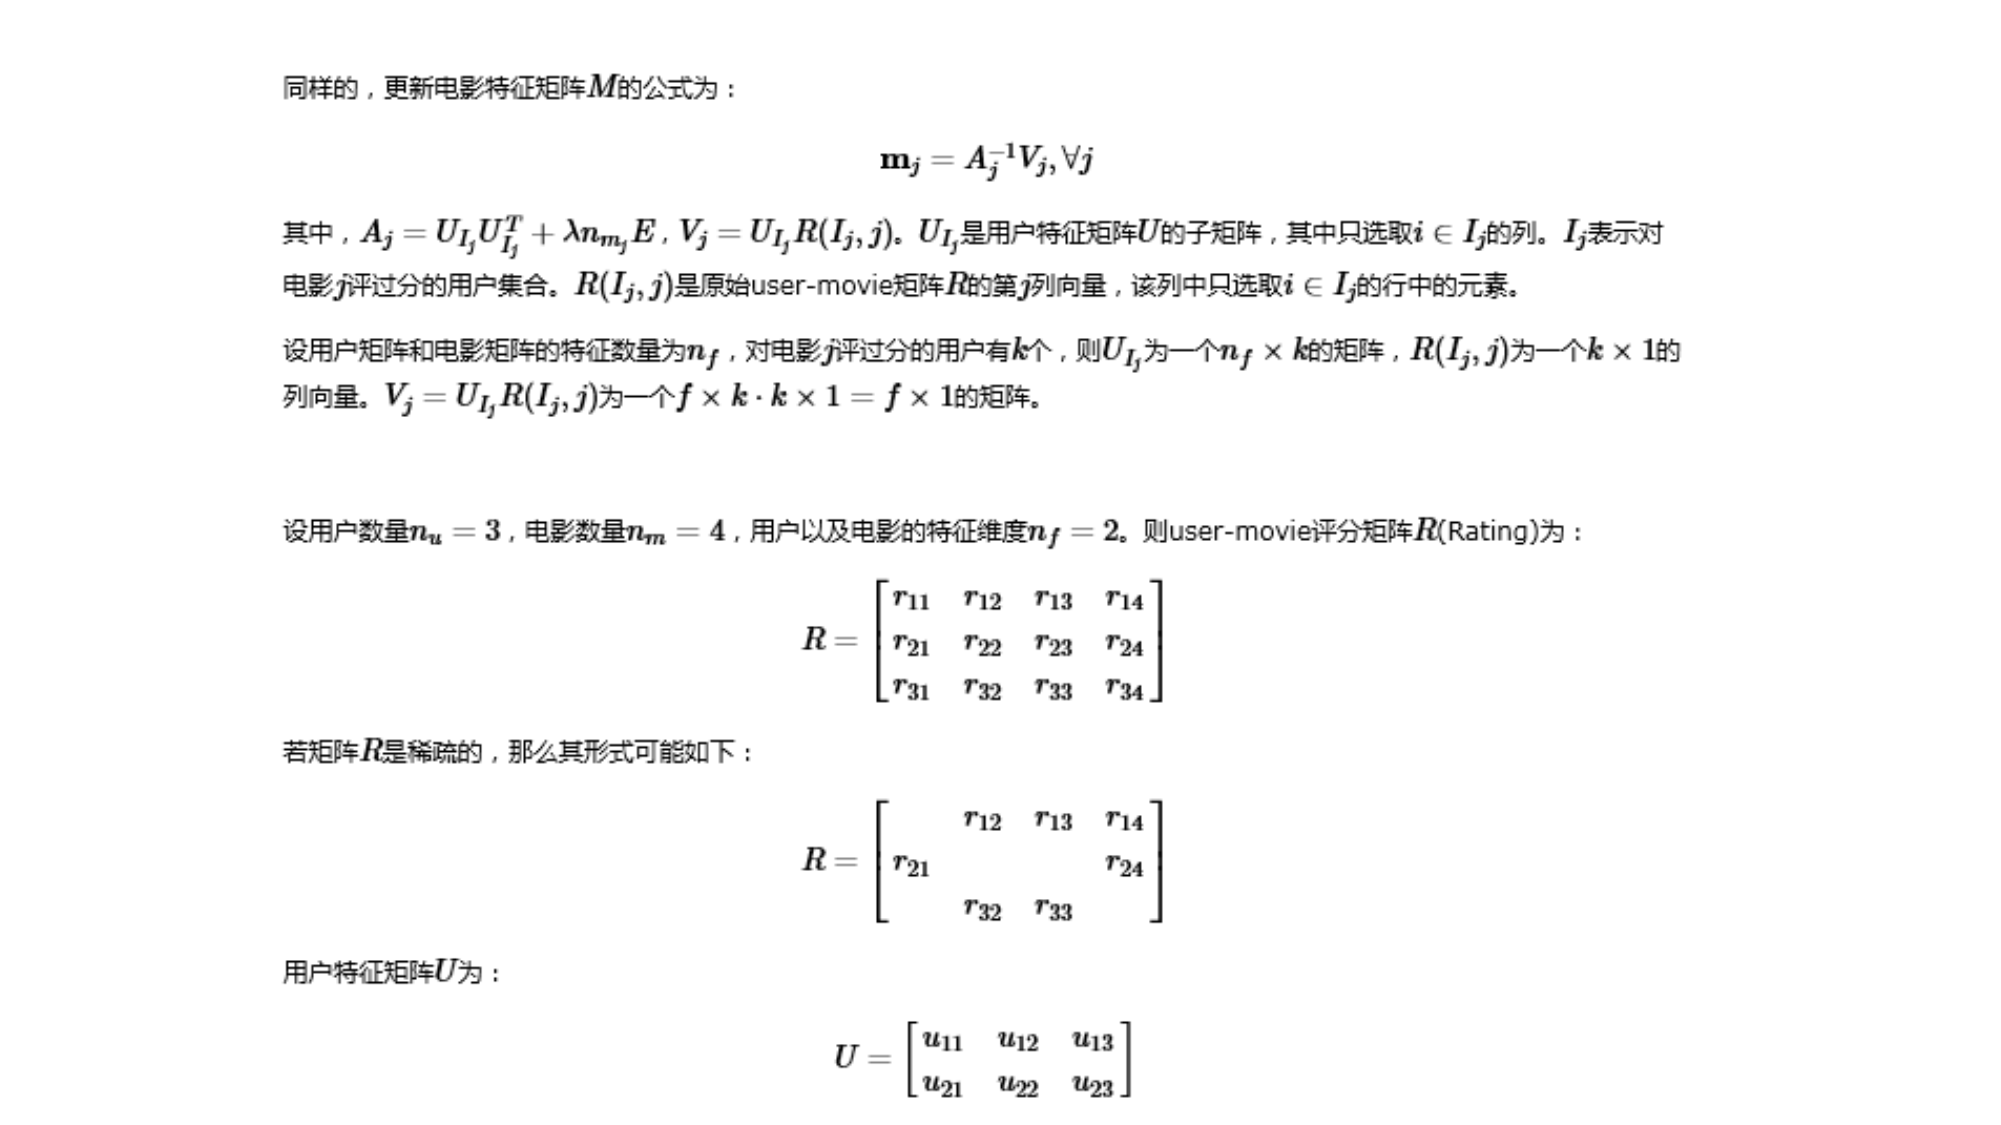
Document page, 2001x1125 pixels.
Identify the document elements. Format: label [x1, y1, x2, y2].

list [272, 64, 1730, 1125]
